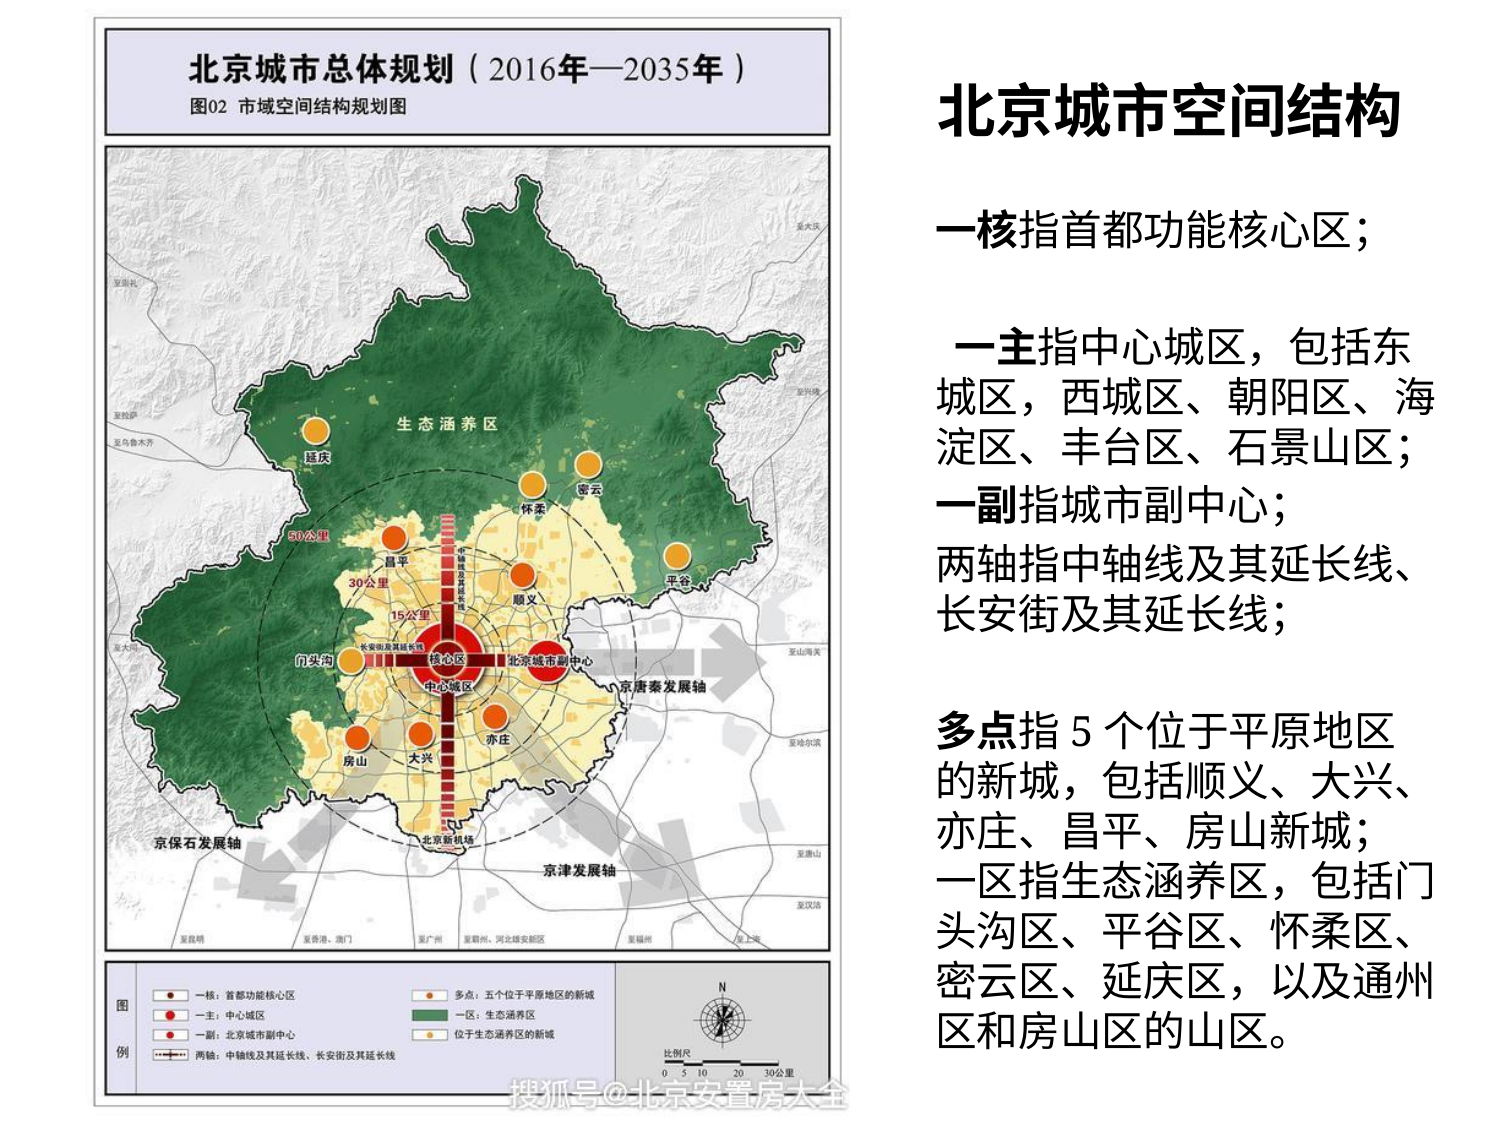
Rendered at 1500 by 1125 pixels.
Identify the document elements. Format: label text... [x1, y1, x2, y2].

text_box 北京城市空间结构 [922, 66, 1419, 152]
list 一核指首都功能核心区； 一主指中心城区，包括东城区，西城区、朝阳区、海淀区、丰台区、石景山区； 一副指城市副中心； 两轴指中轴线及其延长线、长安街及其延长线； 多点指5个位于平原地区的新城，包括顺义、大兴、亦庄、昌平、房山新城； 一区指生态涵养区，包括门头沟区、平谷区、怀柔区、密云区、延庆区，以及通州区和房山区的山区。 [920, 196, 1452, 1090]
picture [76, 0, 861, 1125]
